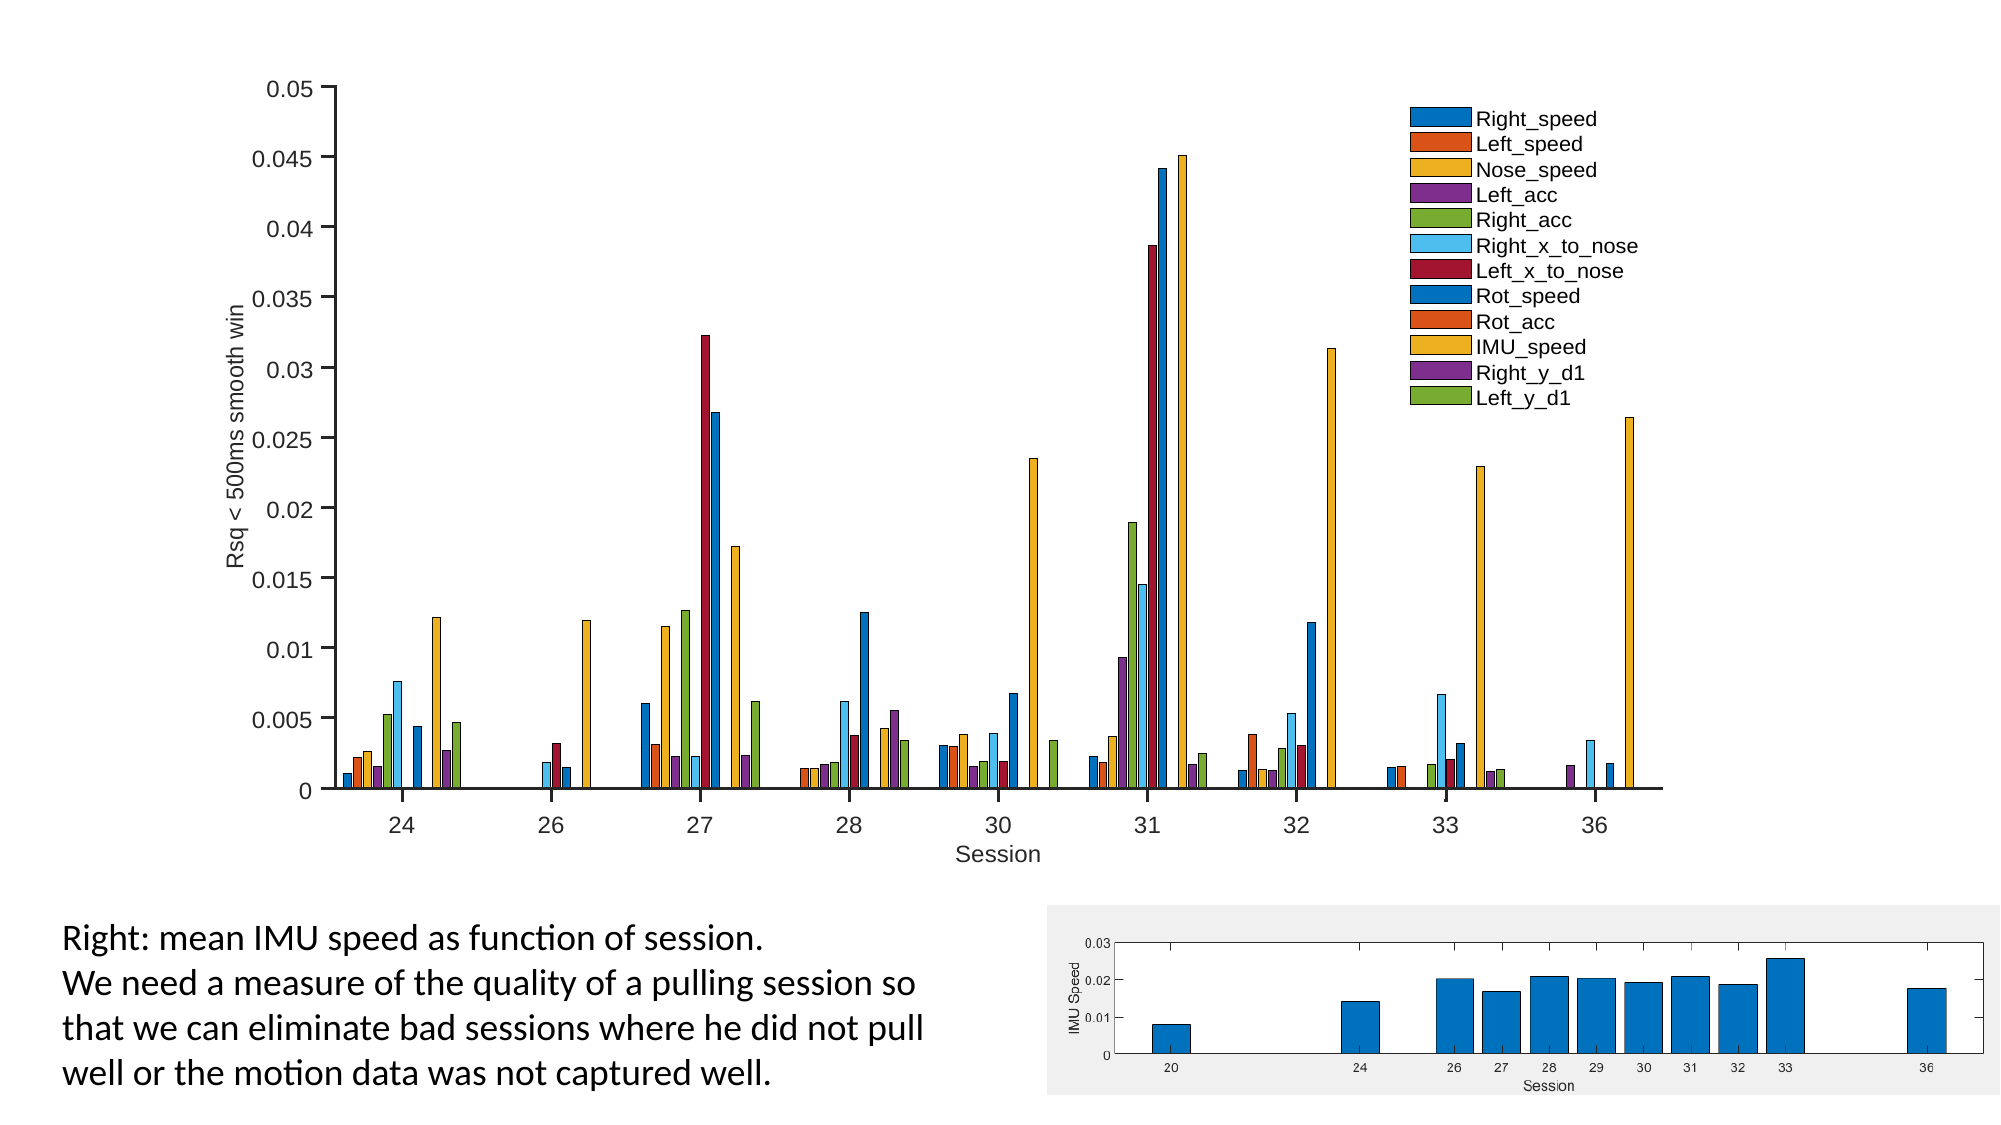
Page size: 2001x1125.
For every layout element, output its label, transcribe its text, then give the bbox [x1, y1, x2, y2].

picture [1047, 905, 2000, 1095]
text_box Right: mean IMU speed as function of session. We need a measure of the quality of a pulling session so that we can eliminate bad sessions where he did not pull well or the motion data was not captured well. [47, 906, 1000, 1101]
picture [112, 21, 1824, 882]
